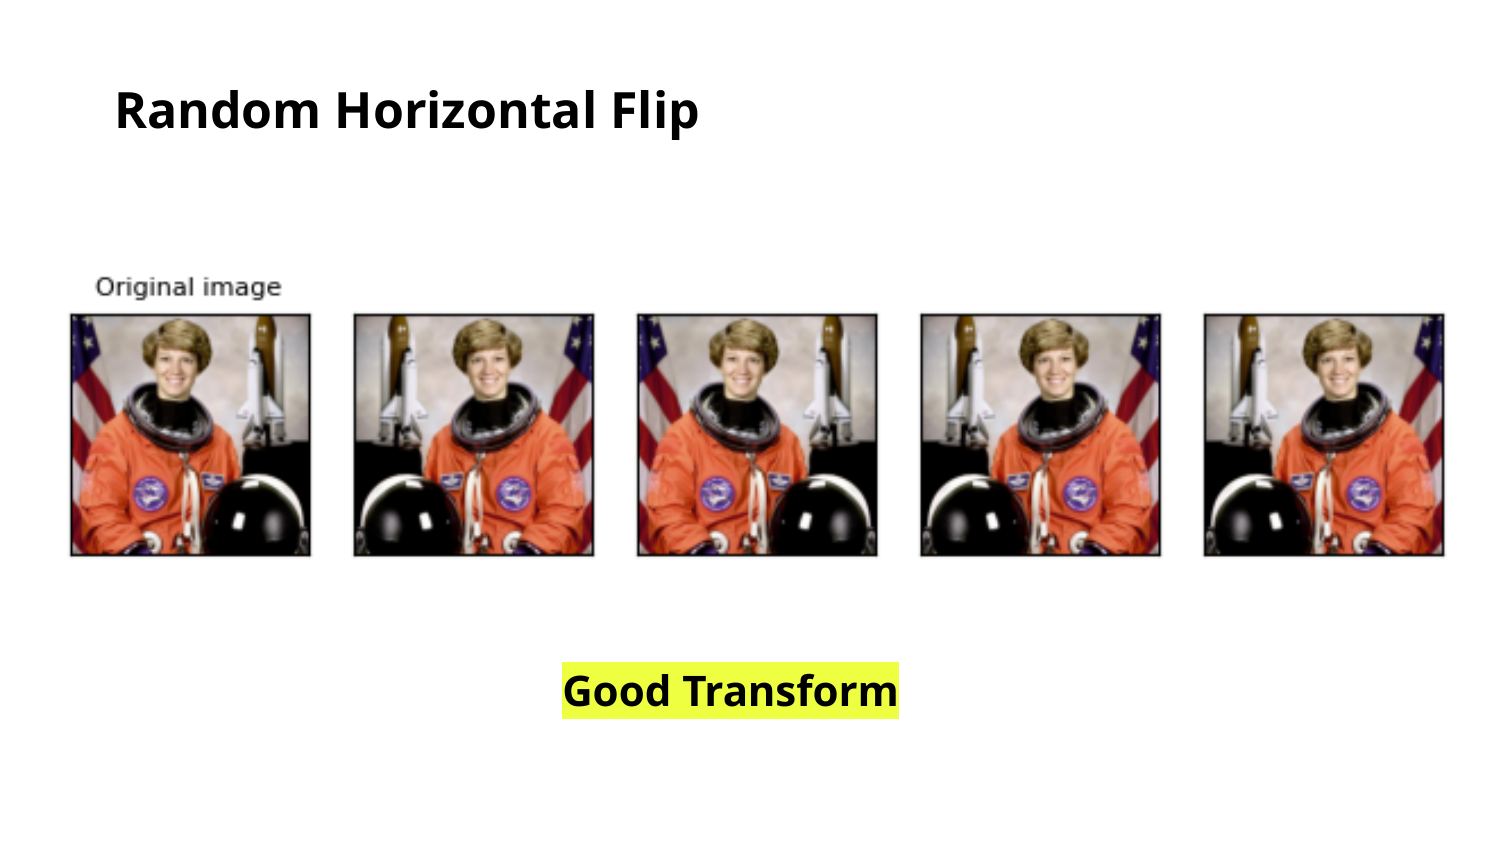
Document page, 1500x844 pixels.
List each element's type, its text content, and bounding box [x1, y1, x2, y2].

picture [37, 255, 1463, 589]
title Random Horizontal Flip [112, 77, 1349, 220]
text_box Good Transform [484, 649, 977, 730]
